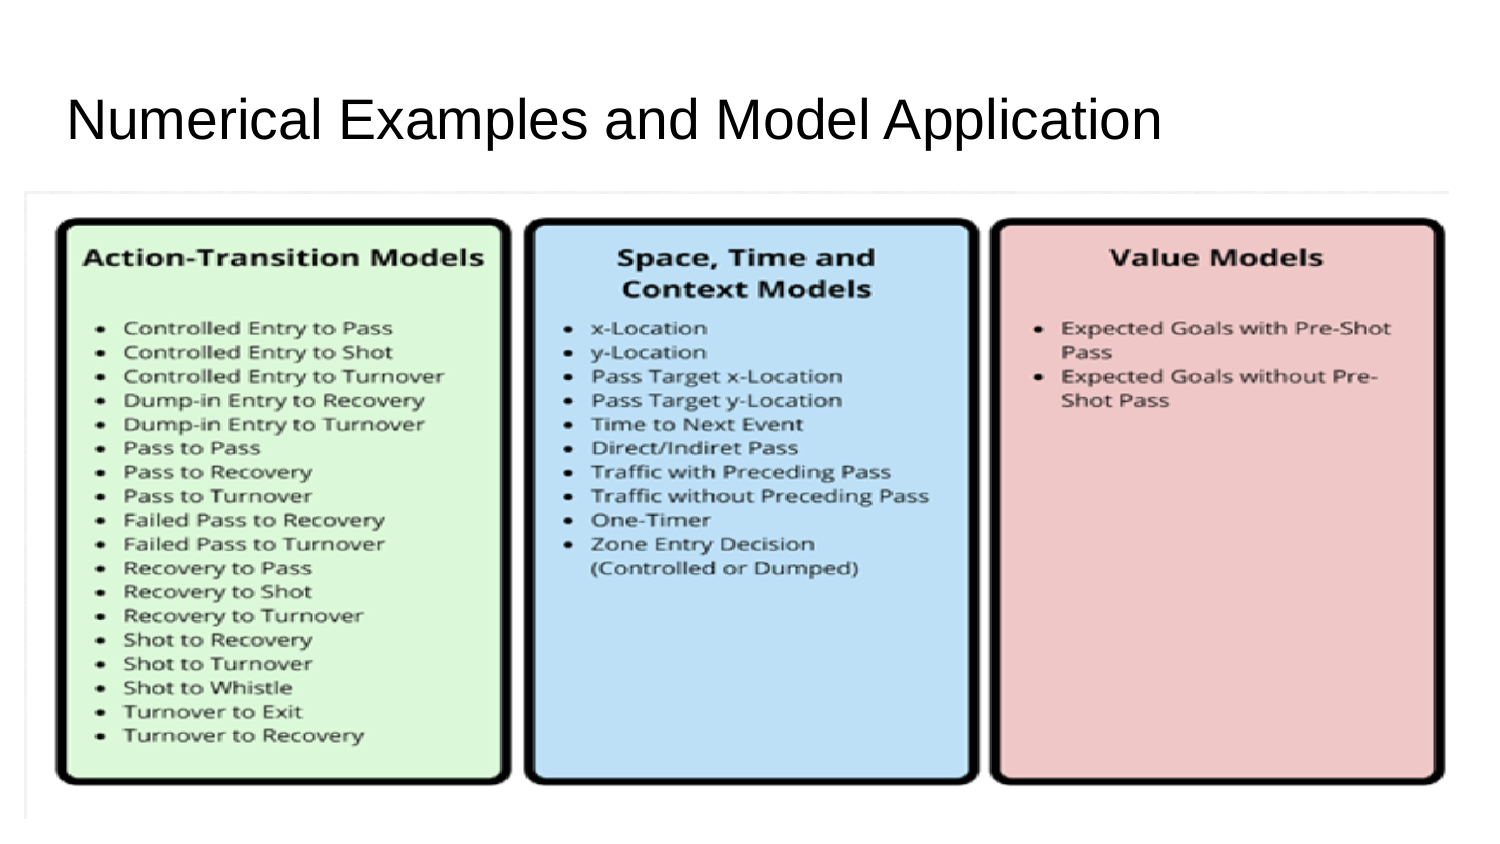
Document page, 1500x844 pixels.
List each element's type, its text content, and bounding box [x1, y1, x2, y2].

title Numerical Examples and Model Application [51, 72, 1449, 167]
picture [24, 191, 1450, 819]
